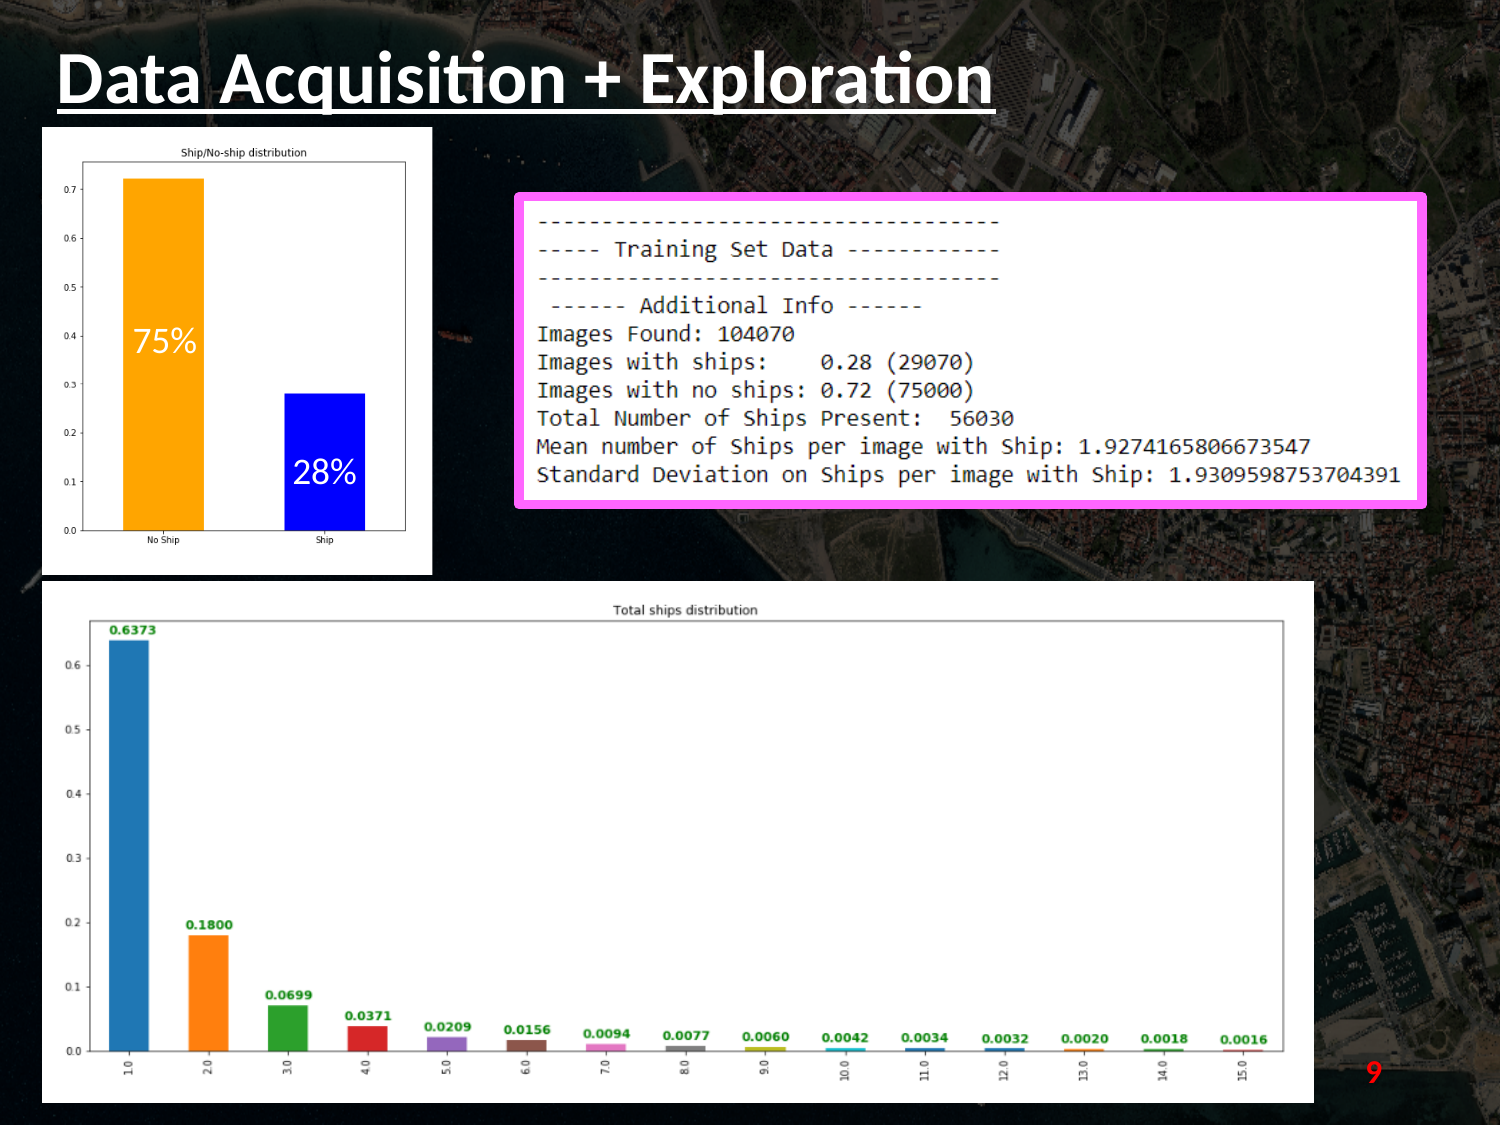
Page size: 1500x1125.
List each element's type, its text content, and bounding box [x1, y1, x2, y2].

slide_number 9 [1314, 1042, 1397, 1103]
picture [0, 0, 1500, 1125]
text_box Data Acquisition + Exploration [42, 21, 1060, 127]
